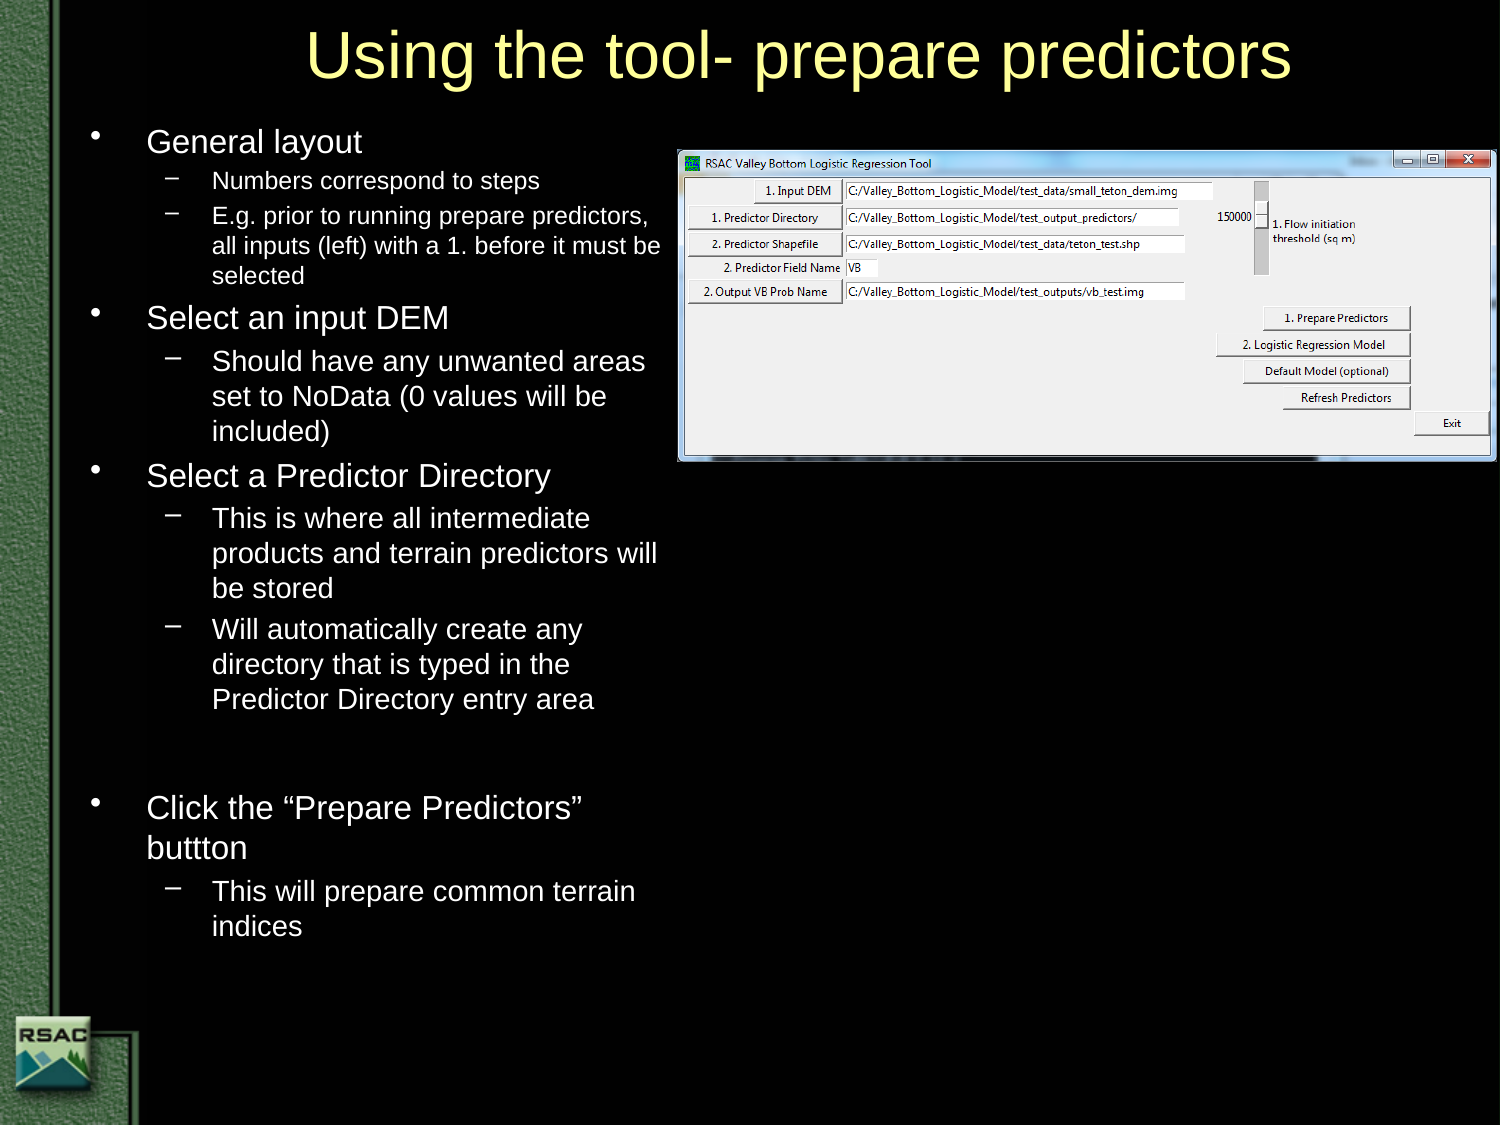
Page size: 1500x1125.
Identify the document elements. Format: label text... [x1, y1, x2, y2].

picture [0, 0, 1500, 1125]
list General layout Numbers correspond to steps E.g. prior to running prepare predictors, all inputs (left) with a 1. before it must be selected Select an input DEM Should have any unwanted areas set to NoData (0 values will be included) Select a Predictor Directory This is where all intermediate products and terrain predictors will be stored Will automatically create any directory that is typed in the Predictor Directory entry area Click the “Prepare Predictors” buttton This will prepare common terrain indices [74, 112, 688, 901]
title Using the tool- prepare predictors [149, 1, 1451, 102]
